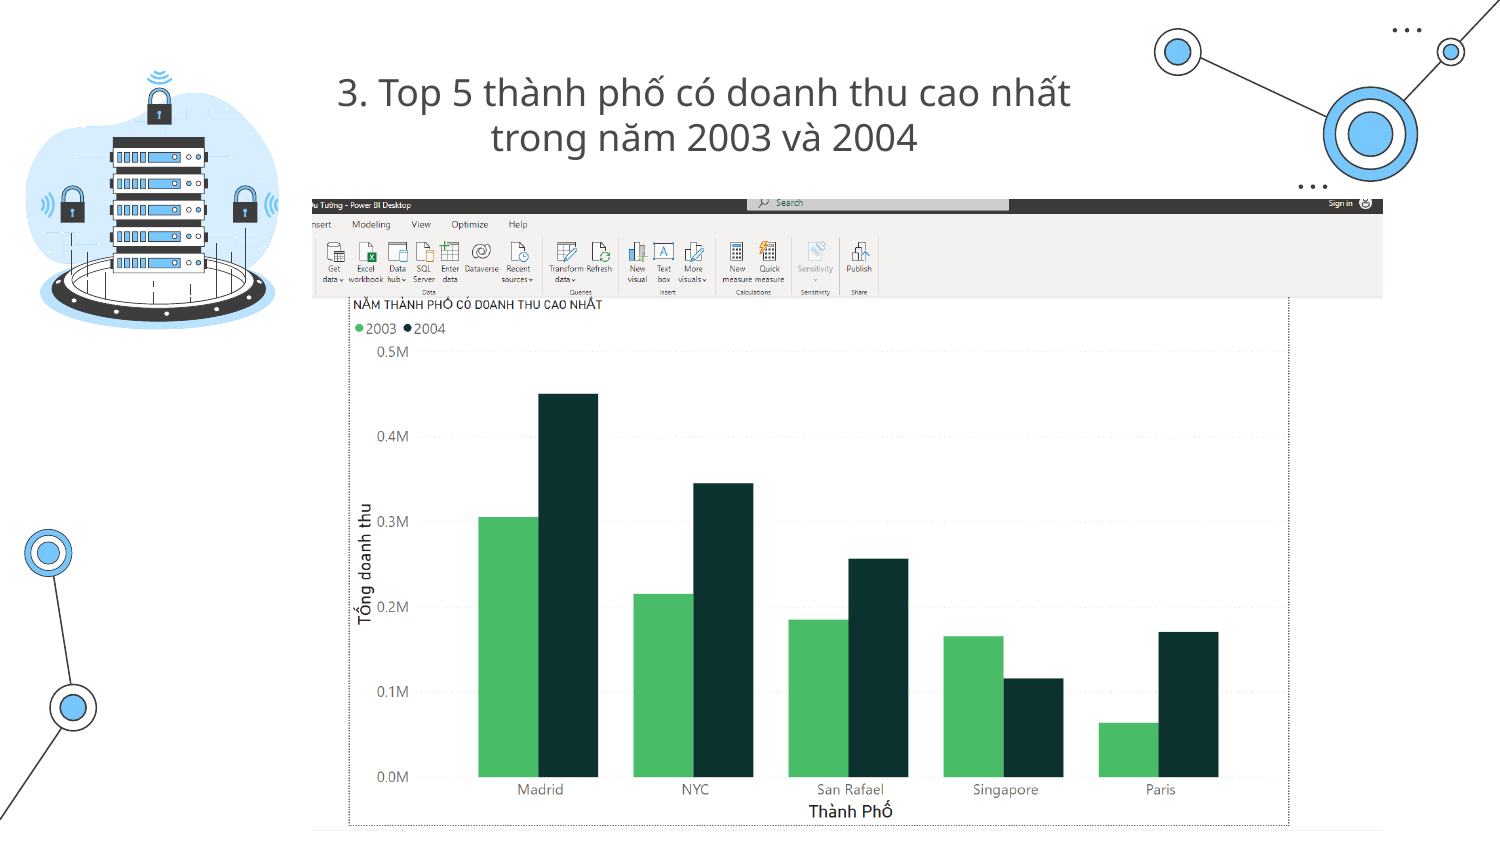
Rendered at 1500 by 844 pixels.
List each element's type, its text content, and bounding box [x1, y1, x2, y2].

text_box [25, 70, 285, 330]
text_box 3. Top 5 thành phố có doanh thu cao nhất trong năm 2003 và 2004 [271, 54, 1138, 290]
picture [312, 199, 1383, 831]
